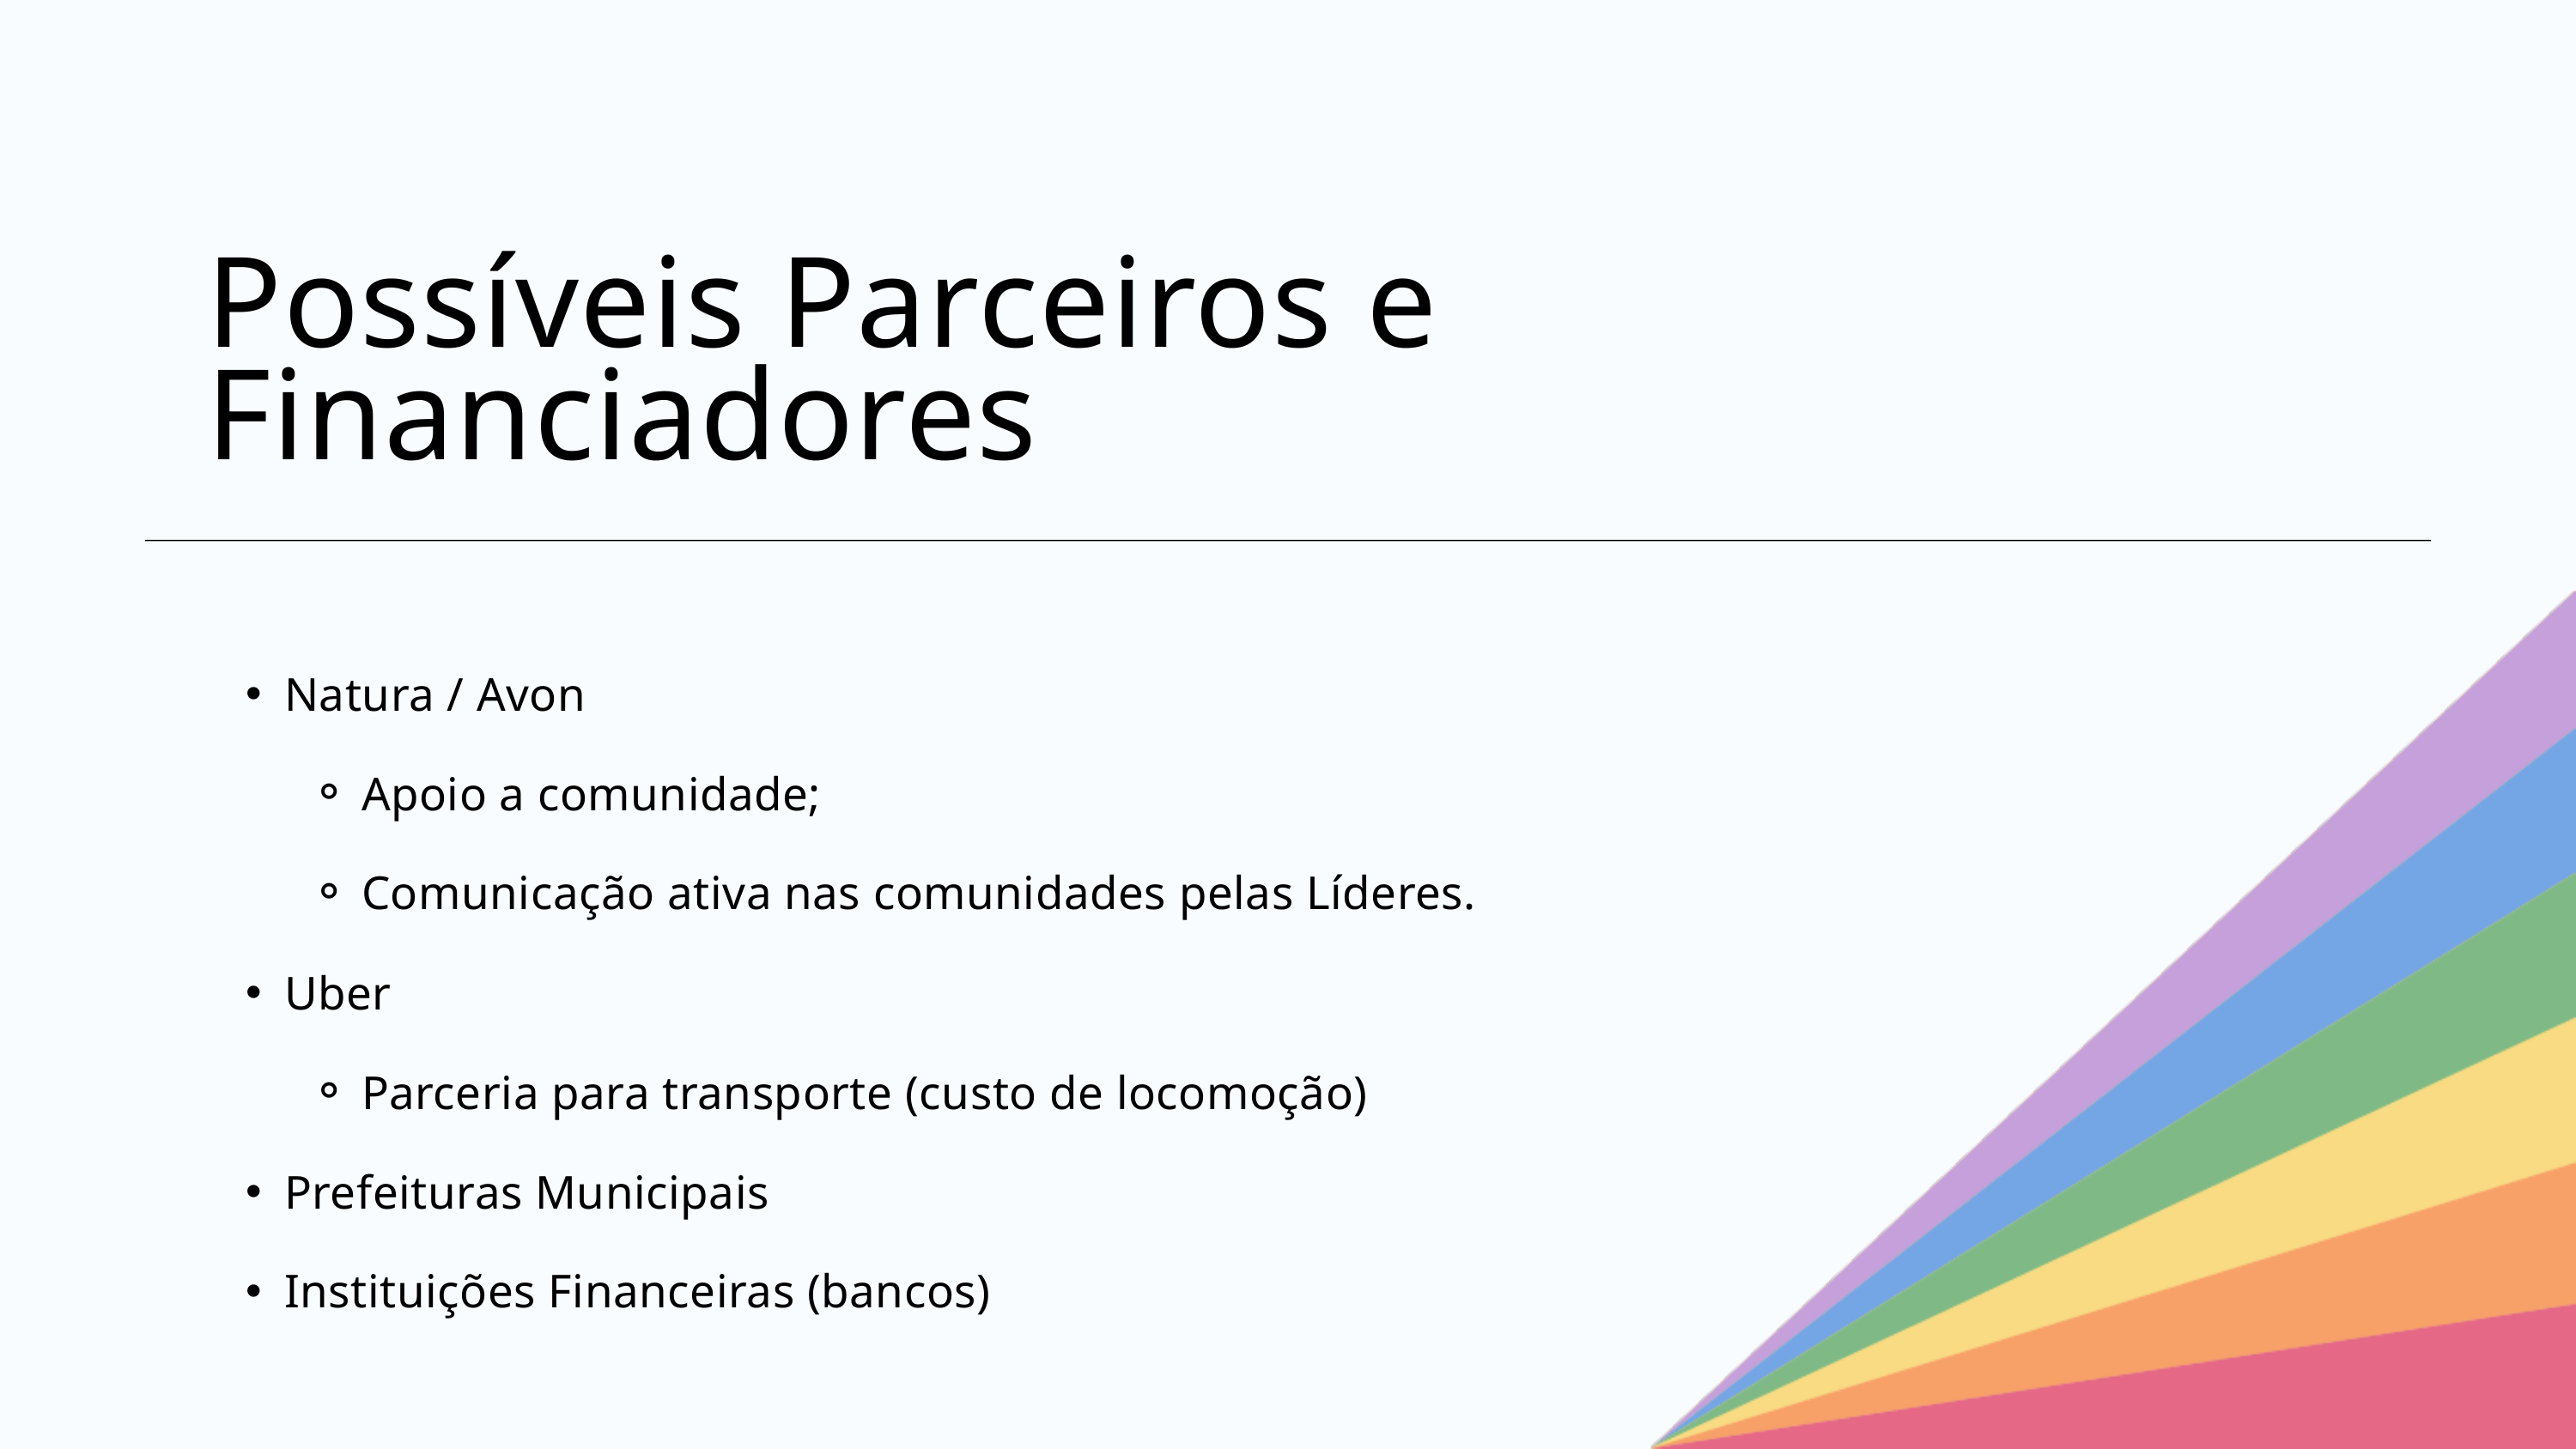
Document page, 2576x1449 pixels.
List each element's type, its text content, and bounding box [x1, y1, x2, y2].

text_box Possíveis Parceiros e Financiadores [206, 259, 2221, 485]
text_box [1650, 591, 2576, 1449]
text_box Natura / Avon Apoio a comunidade; Comunicação ativa nas comunidades pelas Líderes. Uber Parceria para transporte (custo de locomoção) Prefeituras Municipais Instituições Financeiras (bancos) [206, 620, 1650, 1318]
